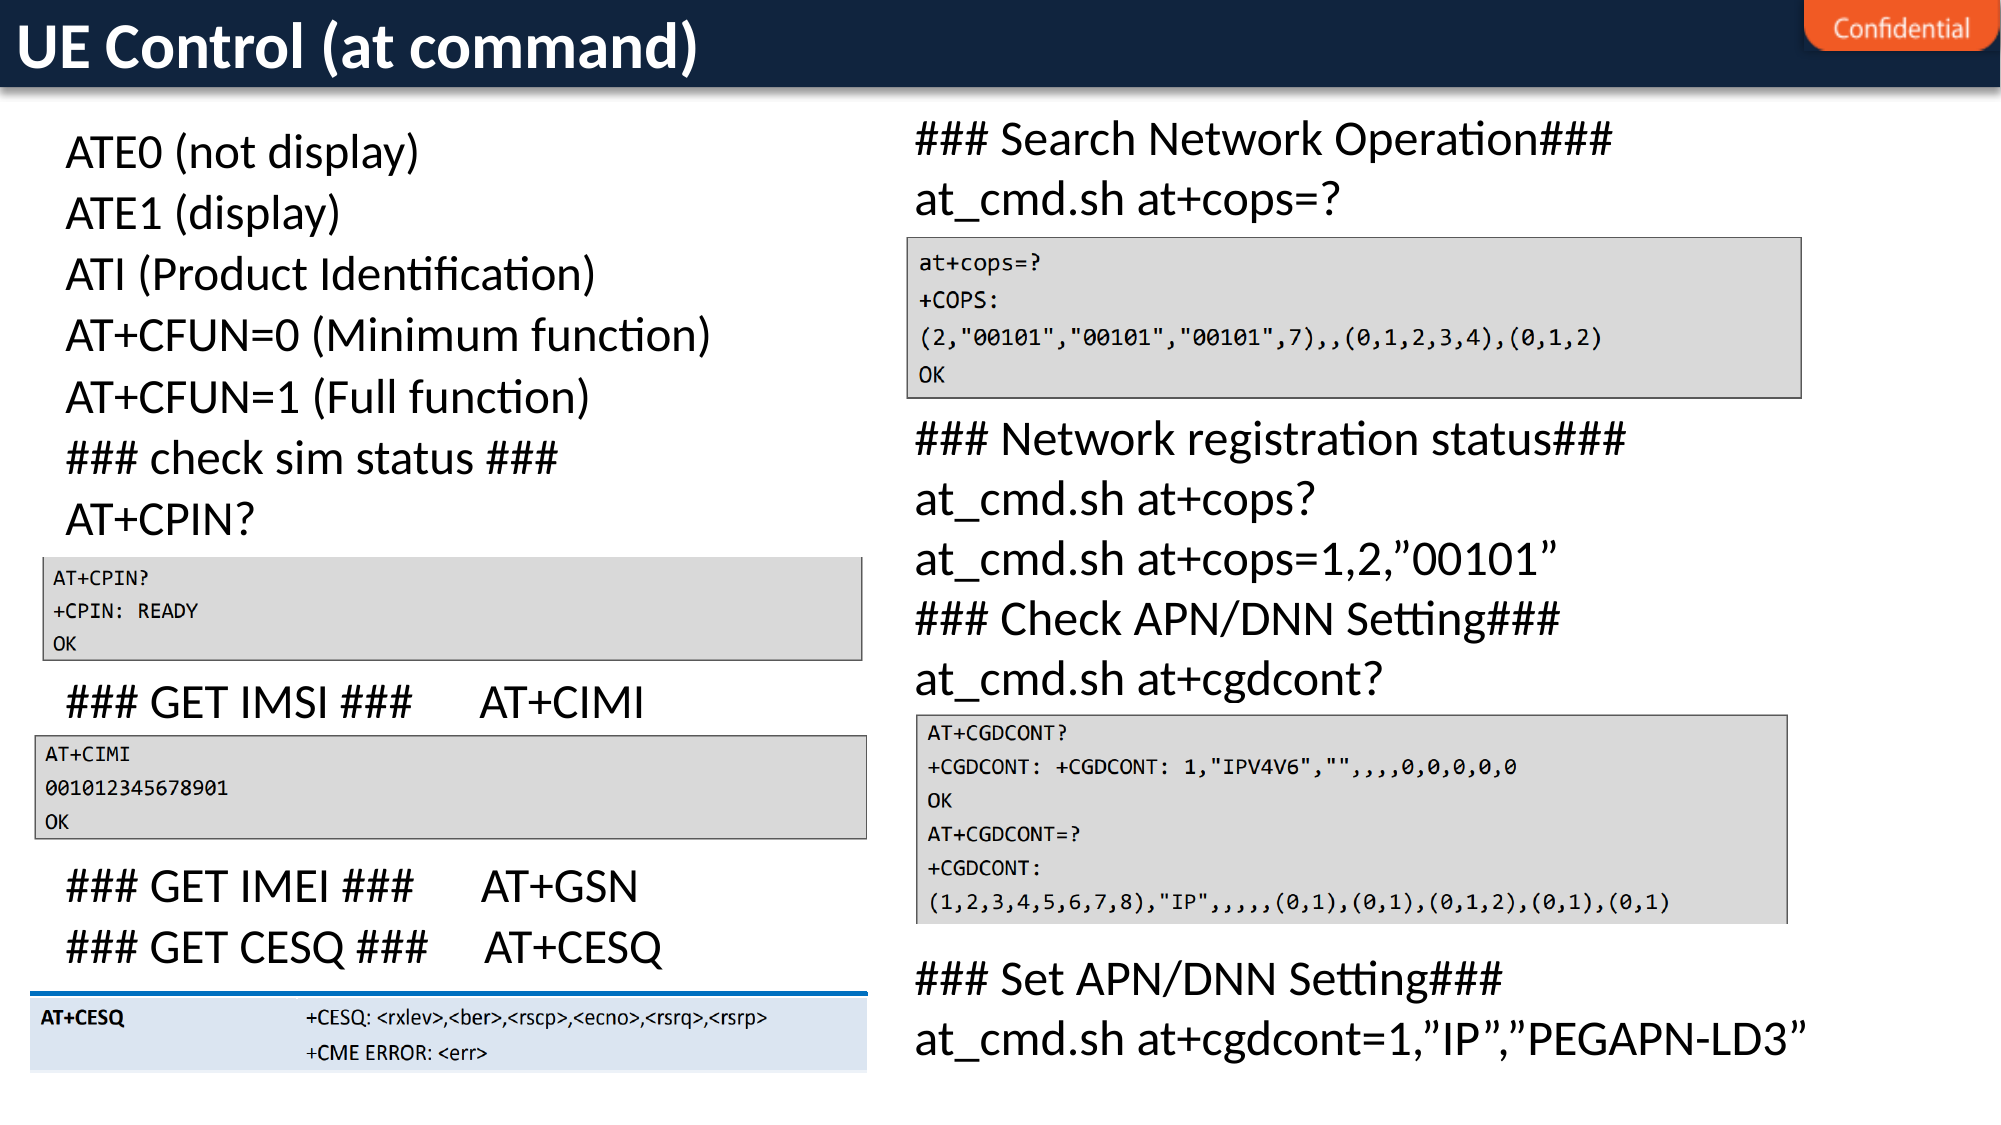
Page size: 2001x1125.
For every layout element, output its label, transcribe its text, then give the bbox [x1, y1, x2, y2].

picture [24, 991, 871, 1073]
picture [24, 727, 871, 845]
picture [899, 226, 1809, 405]
title UE Control (at command) [0, 0, 2000, 88]
text_box ### Search Network Operation### at_cmd.sh at+cops=? ### Network registration status### at_cmd.sh at+cops? at_cmd.sh at+cops=1,2,”00101” ### Check APN/DNN Setting### at_cmd.sh at+cgdcont? ### Set APN/DNN Setting### at_cmd.sh at+cgdcont=1,”IP”,”PEGAPN-LD3” [899, 98, 1952, 1125]
picture [899, 703, 1809, 925]
picture [24, 557, 871, 664]
list ATE0 (not display) ATE1 (display) ATI (Product Identification) AT+CFUN=0 (Minimum function) AT+CFUN=1 (Full function) ### check sim status ### AT+CPIN? ### GET IMSI ### AT+CIMI ### GET IMEI ### AT+GSN ### GET CESQ ### AT+CESQ [49, 111, 899, 1062]
